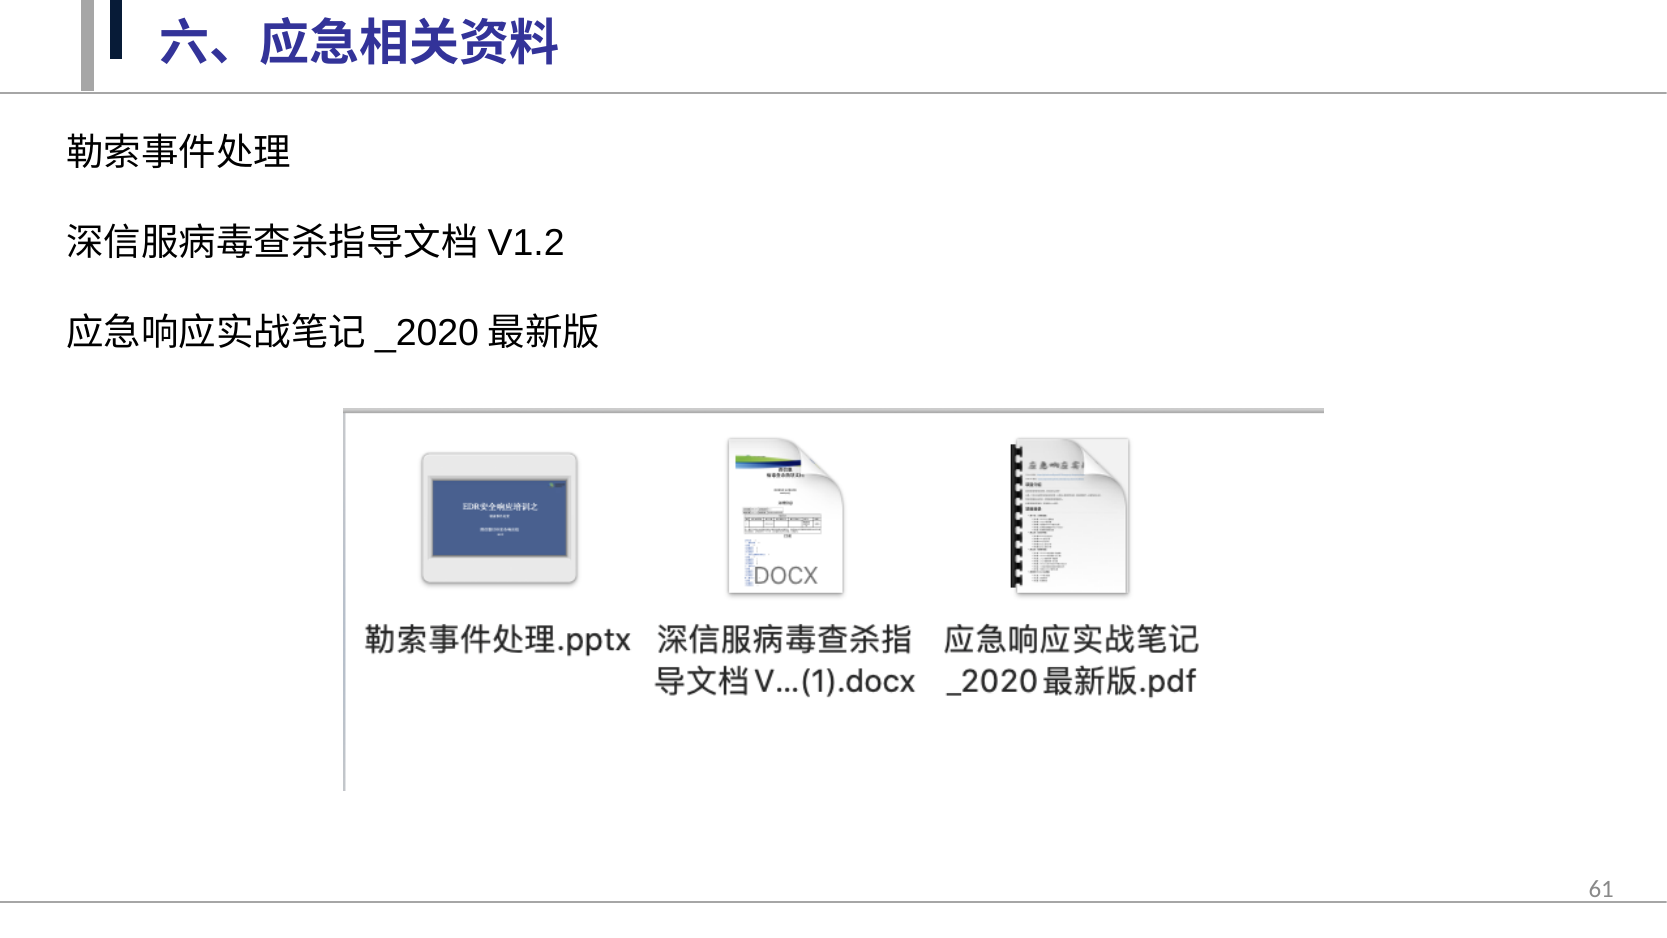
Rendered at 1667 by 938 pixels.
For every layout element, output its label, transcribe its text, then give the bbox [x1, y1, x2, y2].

text_box 六、应急相关资料 [144, 2, 575, 78]
picture [343, 407, 1324, 792]
slide_number 61 [1240, 862, 1630, 913]
text_box 勒索事件处理 深信服病毒查杀指导文档V1.2 应急响应实战笔记_2020最新版 [51, 120, 1616, 405]
